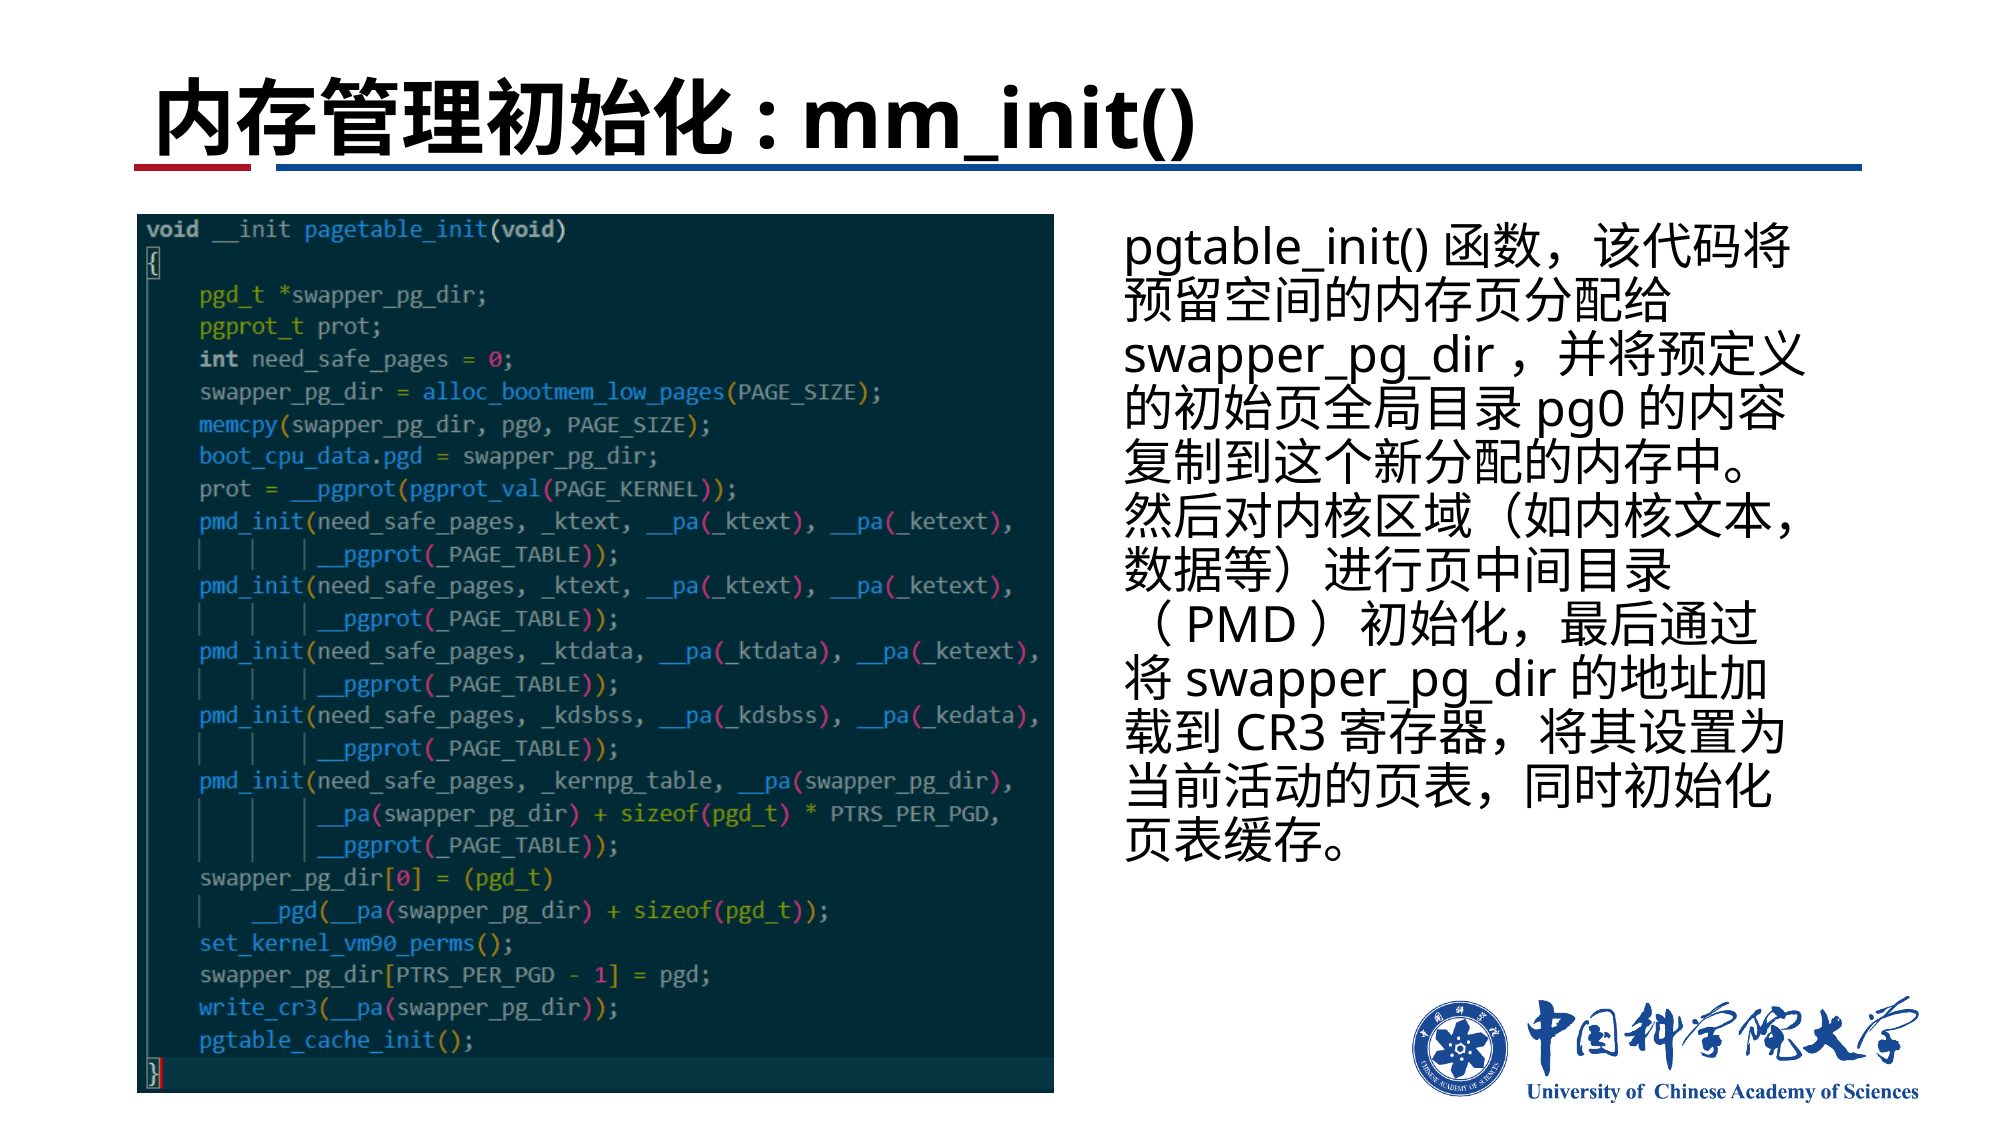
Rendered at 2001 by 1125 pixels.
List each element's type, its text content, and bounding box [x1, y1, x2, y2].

picture [437, 969, 448, 982]
picture [622, 815, 631, 821]
picture [772, 641, 776, 658]
picture [687, 389, 691, 404]
picture [360, 222, 367, 236]
picture [305, 901, 315, 917]
picture [200, 421, 217, 432]
picture [544, 809, 553, 821]
picture [694, 388, 703, 398]
picture [418, 939, 427, 950]
picture [795, 576, 801, 598]
picture [187, 220, 198, 237]
picture [582, 452, 593, 469]
picture [490, 809, 501, 826]
picture [340, 485, 349, 501]
picture [413, 868, 419, 890]
picture [544, 868, 552, 890]
picture [504, 383, 519, 399]
picture [478, 933, 486, 956]
picture [450, 226, 454, 236]
picture [505, 711, 514, 723]
picture [543, 220, 553, 237]
picture [542, 901, 553, 918]
picture [452, 611, 462, 626]
picture [595, 513, 619, 529]
picture [875, 517, 881, 529]
picture [510, 452, 553, 469]
picture [307, 576, 314, 598]
picture [778, 902, 790, 918]
picture [345, 809, 356, 826]
picture [306, 388, 330, 405]
picture [977, 647, 988, 658]
picture [414, 576, 421, 593]
picture [293, 1003, 303, 1014]
picture [319, 647, 324, 658]
picture [727, 512, 750, 529]
picture [596, 647, 606, 658]
picture [529, 611, 553, 626]
picture [623, 711, 631, 723]
picture [412, 771, 422, 788]
picture [490, 777, 501, 788]
picture [596, 777, 606, 788]
picture [294, 291, 303, 302]
picture [556, 512, 579, 529]
picture [345, 938, 374, 950]
picture [365, 906, 374, 917]
picture [516, 547, 527, 561]
picture [267, 875, 277, 885]
picture [610, 1011, 616, 1019]
picture [202, 873, 210, 885]
picture [1005, 525, 1011, 533]
picture [505, 581, 512, 587]
picture [490, 711, 501, 723]
picture [273, 939, 285, 950]
picture [595, 577, 619, 593]
picture [294, 643, 298, 658]
picture [597, 835, 604, 858]
picture [213, 873, 225, 885]
picture [516, 1003, 540, 1020]
picture [288, 939, 297, 950]
picture [523, 968, 555, 982]
picture [333, 420, 382, 437]
picture [401, 711, 408, 723]
picture [555, 452, 574, 469]
picture [411, 641, 422, 658]
picture [480, 611, 500, 626]
picture [411, 447, 421, 463]
picture [344, 550, 349, 567]
picture [386, 901, 393, 923]
picture [523, 388, 533, 399]
picture [463, 388, 467, 399]
picture [491, 933, 499, 956]
picture [1005, 590, 1011, 597]
picture [202, 976, 210, 982]
picture [476, 517, 488, 534]
picture [832, 777, 889, 793]
picture [357, 841, 382, 857]
picture [516, 418, 541, 437]
picture [570, 677, 578, 691]
picture [938, 641, 947, 658]
picture [491, 220, 499, 239]
picture [465, 420, 475, 432]
picture [387, 868, 393, 890]
picture [360, 970, 369, 982]
picture [345, 965, 355, 982]
picture [505, 517, 512, 523]
picture [912, 807, 921, 821]
picture [424, 517, 435, 529]
picture [490, 968, 501, 982]
picture [299, 452, 303, 463]
picture [913, 706, 920, 728]
picture [542, 998, 553, 1015]
picture [675, 647, 691, 664]
picture [727, 576, 750, 593]
picture [280, 355, 296, 366]
picture [267, 355, 277, 366]
picture [385, 744, 390, 755]
picture [227, 970, 251, 987]
picture [476, 777, 488, 794]
picture [412, 809, 422, 821]
picture [571, 643, 575, 658]
picture [320, 901, 328, 923]
picture [345, 382, 355, 399]
picture [584, 609, 590, 631]
picture [376, 936, 388, 950]
picture [923, 581, 935, 590]
picture [226, 351, 238, 366]
picture [766, 647, 771, 657]
picture [702, 512, 709, 534]
picture [821, 385, 828, 399]
picture [781, 804, 788, 826]
picture [476, 711, 488, 728]
picture [504, 452, 508, 469]
picture [352, 485, 356, 496]
picture [554, 388, 572, 399]
picture [452, 420, 461, 432]
picture [318, 452, 322, 463]
picture [280, 285, 289, 294]
picture [305, 225, 322, 242]
picture [581, 418, 619, 432]
picture [624, 590, 630, 597]
picture [411, 420, 422, 437]
picture [964, 581, 974, 593]
picture [674, 970, 686, 987]
picture [808, 525, 814, 533]
picture [252, 1003, 263, 1014]
picture [635, 906, 643, 912]
picture [886, 576, 894, 598]
picture [773, 777, 777, 788]
picture [279, 452, 296, 468]
picture [331, 225, 342, 242]
picture [451, 809, 462, 821]
picture [331, 485, 342, 501]
picture [400, 1003, 407, 1009]
picture [516, 906, 527, 923]
picture [992, 576, 999, 598]
picture [281, 415, 288, 437]
picture [352, 680, 356, 691]
picture [596, 968, 606, 982]
picture [596, 609, 604, 631]
picture [584, 901, 590, 923]
picture [451, 517, 462, 534]
picture [680, 388, 684, 399]
picture [215, 484, 225, 496]
picture [596, 998, 604, 1020]
picture [385, 550, 390, 561]
picture [426, 738, 433, 761]
picture [661, 388, 665, 404]
picture [376, 906, 382, 917]
picture [689, 415, 695, 437]
picture [213, 388, 225, 399]
picture [1825, 996, 1919, 1103]
picture [345, 1031, 349, 1047]
picture [359, 810, 369, 821]
picture [357, 680, 375, 696]
picture [610, 622, 616, 630]
picture [294, 420, 302, 426]
picture [911, 576, 922, 593]
picture [267, 225, 276, 237]
picture [610, 965, 616, 987]
picture [254, 355, 258, 366]
picture [622, 647, 632, 658]
picture [806, 392, 817, 399]
picture [233, 771, 237, 788]
picture [490, 647, 501, 658]
picture [266, 712, 270, 722]
picture [583, 711, 592, 723]
picture [319, 711, 329, 723]
picture [464, 517, 474, 529]
picture [904, 647, 908, 658]
picture [266, 421, 277, 437]
picture [504, 906, 514, 923]
picture [439, 225, 444, 236]
picture [766, 513, 790, 529]
picture [254, 1031, 264, 1047]
picture [478, 221, 485, 236]
picture [476, 452, 489, 463]
picture [795, 901, 801, 923]
picture [570, 611, 579, 626]
picture [611, 558, 616, 566]
list pgtable_init()函数，该代码将预留空间的内存页分配给swapper_pg_dir，并将预定义的初始页全局目录pg0的内容复制到这个新分配的内存中。然后对内核区域（如内核文本，数据等）进行页中间目录（PMD）初始化，最后通过将swapper_pg_dir的地址加载到CR3寄存器，将其设置为当前活动的页表，同时初始化页表缓存。 [1108, 214, 1825, 1125]
picture [392, 452, 407, 468]
picture [937, 513, 948, 529]
picture [200, 777, 231, 793]
picture [753, 706, 764, 723]
picture [740, 385, 751, 399]
picture [319, 322, 330, 339]
picture [795, 512, 801, 534]
picture [702, 479, 709, 501]
picture [648, 809, 658, 821]
picture [990, 707, 1000, 723]
picture [283, 517, 289, 529]
picture [366, 485, 375, 496]
picture [357, 550, 375, 567]
picture [345, 868, 355, 885]
picture [345, 349, 356, 366]
picture [350, 550, 356, 561]
picture [529, 804, 540, 821]
picture [200, 447, 217, 463]
picture [485, 741, 500, 755]
picture [570, 547, 579, 561]
picture [359, 318, 368, 334]
picture [949, 771, 961, 788]
picture [465, 809, 475, 821]
picture [333, 322, 356, 334]
picture [386, 581, 393, 587]
picture [254, 970, 264, 987]
picture [911, 777, 922, 793]
picture [321, 225, 329, 236]
picture [200, 517, 231, 534]
picture [366, 1003, 374, 1014]
picture [465, 868, 473, 890]
picture [386, 517, 393, 523]
picture [636, 482, 644, 496]
picture [266, 647, 270, 658]
picture [557, 1003, 565, 1015]
picture [385, 220, 396, 236]
picture [425, 809, 435, 826]
picture [753, 581, 764, 593]
picture [345, 744, 349, 760]
picture [519, 719, 524, 727]
picture [674, 517, 684, 534]
picture [966, 643, 970, 658]
picture [374, 1003, 382, 1014]
picture [375, 225, 382, 236]
picture [319, 355, 329, 366]
picture [266, 582, 270, 592]
picture [832, 385, 842, 399]
picture [596, 706, 607, 723]
picture [702, 804, 709, 826]
picture [529, 741, 553, 755]
picture [376, 744, 382, 755]
picture [467, 838, 486, 852]
picture [266, 518, 270, 528]
picture [610, 711, 619, 723]
picture [502, 225, 528, 237]
picture [360, 873, 369, 885]
picture [571, 804, 578, 826]
picture [556, 706, 566, 723]
picture [372, 873, 382, 885]
picture [892, 711, 900, 722]
picture [780, 577, 790, 593]
picture [529, 547, 553, 561]
picture [794, 771, 802, 794]
picture [464, 777, 474, 788]
picture [320, 998, 328, 1020]
picture [528, 869, 540, 885]
picture [386, 647, 395, 658]
picture [570, 906, 580, 918]
picture [483, 547, 500, 561]
picture [398, 777, 408, 788]
picture [359, 485, 363, 496]
picture [451, 711, 462, 728]
picture [398, 647, 408, 658]
picture [213, 939, 217, 950]
picture [847, 385, 854, 399]
picture [393, 841, 402, 852]
picture [385, 680, 390, 691]
picture [859, 382, 866, 405]
picture [529, 677, 553, 691]
picture [991, 771, 999, 794]
picture [570, 838, 579, 852]
picture [306, 873, 330, 890]
picture [294, 707, 298, 722]
picture [424, 647, 435, 658]
picture [635, 809, 645, 821]
picture [609, 777, 619, 793]
picture [821, 641, 828, 664]
title 内存管理初始化: mm_init() [137, 0, 1863, 173]
picture [728, 382, 736, 405]
picture [371, 355, 389, 372]
picture [583, 583, 592, 593]
picture [411, 291, 422, 308]
picture [359, 1003, 363, 1020]
picture [199, 1003, 218, 1014]
picture [557, 482, 563, 496]
picture [398, 517, 408, 529]
picture [385, 452, 389, 468]
picture [200, 647, 231, 663]
picture [701, 777, 712, 788]
picture [359, 906, 365, 923]
picture [963, 517, 974, 529]
picture [424, 777, 435, 788]
picture [467, 741, 486, 755]
picture [463, 611, 486, 626]
picture [398, 420, 408, 437]
picture [345, 771, 369, 788]
picture [280, 388, 285, 399]
picture [332, 355, 343, 366]
picture [529, 221, 541, 237]
picture [332, 777, 343, 788]
picture [923, 517, 935, 526]
picture [715, 479, 723, 501]
picture [661, 906, 671, 918]
picture [648, 906, 658, 918]
picture [410, 1003, 434, 1015]
picture [967, 807, 988, 821]
picture [807, 777, 831, 788]
picture [411, 485, 415, 501]
picture [859, 807, 882, 821]
picture [622, 809, 630, 815]
picture [739, 804, 750, 821]
picture [503, 809, 515, 825]
picture [780, 706, 791, 723]
picture [424, 581, 435, 593]
picture [650, 773, 658, 788]
picture [463, 485, 467, 496]
picture [752, 385, 777, 399]
picture [426, 674, 433, 697]
picture [621, 777, 633, 794]
picture [452, 547, 462, 561]
picture [410, 906, 434, 918]
picture [977, 577, 987, 593]
picture [392, 355, 408, 366]
picture [227, 388, 251, 404]
picture [294, 426, 303, 432]
picture [636, 912, 645, 918]
picture [464, 677, 486, 691]
picture [387, 481, 391, 496]
picture [201, 351, 224, 366]
picture [240, 480, 250, 496]
picture [376, 614, 382, 625]
picture [714, 809, 738, 826]
picture [556, 576, 579, 593]
picture [299, 349, 303, 366]
picture [386, 587, 395, 593]
picture [505, 647, 514, 658]
picture [715, 641, 723, 664]
picture [692, 711, 698, 722]
picture [821, 706, 828, 728]
picture [372, 388, 377, 399]
picture [254, 873, 264, 890]
picture [582, 642, 593, 658]
picture [556, 641, 566, 658]
picture [319, 485, 329, 501]
picture [451, 777, 462, 794]
picture [674, 582, 684, 598]
picture [485, 838, 499, 852]
picture [491, 1003, 514, 1020]
picture [307, 706, 315, 728]
picture [950, 517, 961, 529]
picture [622, 482, 628, 496]
picture [393, 680, 402, 691]
picture [378, 485, 382, 496]
picture [426, 1032, 430, 1047]
picture [393, 550, 401, 561]
picture [977, 711, 988, 723]
picture [476, 647, 488, 664]
picture [339, 291, 377, 308]
picture [661, 970, 672, 987]
picture [886, 512, 894, 534]
picture [557, 611, 566, 626]
picture [280, 221, 290, 237]
picture [465, 291, 469, 302]
picture [584, 738, 590, 761]
picture [266, 452, 270, 463]
picture [279, 1004, 284, 1014]
picture [309, 1001, 315, 1013]
picture [400, 906, 407, 912]
picture [516, 741, 527, 755]
picture [557, 906, 566, 918]
picture [992, 512, 999, 534]
picture [649, 418, 658, 432]
picture [582, 388, 593, 399]
picture [200, 318, 276, 339]
picture [345, 615, 349, 631]
picture [628, 388, 646, 399]
picture [885, 647, 889, 663]
picture [471, 388, 481, 399]
picture [806, 804, 816, 813]
picture [765, 805, 776, 821]
picture [279, 906, 290, 923]
picture [350, 614, 356, 625]
picture [611, 906, 615, 918]
picture [703, 428, 709, 436]
picture [284, 582, 289, 593]
picture [385, 614, 408, 625]
picture [517, 838, 527, 852]
picture [648, 482, 672, 496]
picture [398, 1036, 402, 1047]
picture [359, 452, 369, 463]
picture [438, 809, 448, 826]
picture [584, 674, 590, 697]
picture [352, 1036, 362, 1047]
picture [413, 610, 420, 625]
picture [662, 423, 672, 432]
picture [454, 382, 458, 399]
picture [438, 1003, 448, 1020]
picture [280, 970, 291, 982]
picture [374, 330, 380, 338]
picture [505, 587, 514, 593]
picture [807, 901, 814, 923]
picture [255, 287, 259, 302]
picture [471, 968, 486, 982]
picture [490, 581, 501, 593]
picture [859, 517, 874, 534]
picture [689, 771, 697, 788]
picture [476, 581, 488, 598]
picture [835, 719, 840, 727]
picture [307, 641, 315, 664]
picture [424, 711, 435, 723]
picture [437, 415, 448, 432]
picture [913, 641, 936, 664]
picture [451, 647, 474, 664]
picture [175, 221, 186, 237]
picture [957, 807, 967, 819]
picture [333, 291, 337, 307]
picture [451, 906, 488, 923]
picture [417, 485, 434, 501]
picture [505, 777, 514, 788]
picture [715, 901, 723, 923]
picture [583, 519, 592, 529]
picture [438, 906, 448, 923]
picture [388, 523, 395, 529]
picture [332, 706, 369, 723]
picture [700, 711, 710, 722]
picture [305, 291, 329, 302]
picture [200, 484, 212, 501]
picture [753, 517, 764, 529]
picture [785, 777, 790, 788]
picture [444, 485, 455, 496]
picture [584, 545, 590, 567]
picture [200, 582, 231, 598]
picture [426, 545, 433, 567]
picture [271, 517, 276, 528]
picture [911, 512, 922, 529]
picture [398, 581, 408, 593]
picture [384, 291, 408, 308]
picture [597, 738, 604, 761]
picture [635, 418, 646, 432]
picture [386, 998, 393, 1020]
picture [439, 1030, 447, 1053]
picture [411, 939, 415, 955]
picture [556, 809, 567, 821]
picture [584, 835, 590, 858]
picture [937, 577, 948, 593]
picture [611, 643, 615, 658]
picture [305, 420, 329, 432]
picture [292, 318, 303, 334]
picture [325, 1036, 329, 1047]
picture [358, 355, 370, 366]
picture [332, 641, 369, 658]
picture [464, 581, 474, 593]
picture [556, 771, 566, 788]
picture [703, 901, 708, 918]
picture [479, 428, 485, 436]
picture [904, 711, 908, 722]
picture [464, 711, 474, 723]
picture [977, 777, 982, 788]
picture [780, 385, 789, 399]
picture [608, 446, 619, 463]
picture [240, 1036, 250, 1047]
picture [990, 647, 1000, 658]
picture [387, 965, 393, 987]
picture [689, 804, 694, 821]
picture [673, 906, 698, 918]
picture [471, 485, 475, 495]
picture [715, 706, 723, 728]
picture [234, 452, 238, 463]
picture [267, 972, 276, 982]
picture [348, 225, 356, 231]
picture [661, 809, 686, 821]
picture [213, 970, 225, 982]
picture [227, 873, 251, 890]
picture [576, 452, 580, 463]
picture [502, 485, 513, 496]
picture [357, 614, 375, 631]
picture [485, 677, 499, 691]
picture [202, 388, 210, 399]
picture [266, 777, 270, 787]
picture [569, 777, 587, 788]
picture [726, 901, 764, 923]
picture [227, 484, 239, 496]
picture [675, 771, 686, 788]
picture [637, 719, 642, 727]
picture [516, 611, 527, 626]
picture [325, 447, 329, 463]
picture [345, 680, 349, 696]
picture [452, 1030, 459, 1053]
picture [490, 517, 501, 529]
picture [386, 809, 410, 821]
picture [596, 674, 604, 697]
picture [767, 711, 776, 723]
picture [570, 741, 579, 755]
picture [307, 512, 314, 534]
picture [859, 582, 881, 598]
picture [360, 388, 368, 399]
picture [766, 581, 777, 593]
picture [568, 706, 579, 723]
picture [706, 647, 710, 658]
picture [451, 1003, 488, 1020]
picture [397, 871, 410, 885]
picture [256, 517, 261, 529]
picture [780, 647, 790, 658]
picture [393, 744, 402, 755]
picture [243, 999, 249, 1014]
picture [505, 947, 511, 955]
picture [965, 777, 973, 788]
picture [455, 225, 460, 236]
picture [821, 914, 827, 922]
picture [519, 525, 524, 533]
picture [297, 906, 303, 913]
picture [305, 1036, 310, 1047]
picture [452, 838, 462, 852]
picture [924, 777, 936, 793]
picture [668, 388, 677, 399]
picture [445, 939, 468, 950]
picture [221, 421, 249, 432]
picture [254, 934, 262, 950]
picture [307, 771, 315, 794]
picture [280, 873, 291, 885]
picture [319, 517, 329, 529]
picture [661, 778, 672, 788]
picture [357, 744, 375, 761]
picture [977, 513, 987, 529]
picture [300, 939, 317, 950]
picture [148, 225, 173, 237]
picture [200, 285, 238, 308]
picture [950, 647, 961, 658]
picture [426, 835, 433, 858]
picture [536, 388, 540, 399]
picture [569, 482, 605, 496]
picture [333, 1036, 337, 1047]
picture [254, 225, 264, 237]
picture [319, 777, 324, 788]
picture [1018, 706, 1025, 728]
picture [254, 388, 277, 404]
picture [352, 744, 356, 755]
picture [892, 647, 900, 658]
picture [1004, 711, 1014, 723]
picture [621, 388, 625, 399]
picture [266, 939, 270, 950]
picture [807, 711, 816, 723]
picture [294, 513, 303, 528]
picture [411, 706, 421, 723]
picture [332, 452, 343, 463]
picture [401, 1009, 408, 1015]
picture [885, 711, 889, 727]
picture [596, 544, 604, 567]
picture [431, 485, 442, 501]
picture [807, 648, 817, 658]
picture [676, 482, 684, 496]
picture [414, 512, 418, 529]
picture [233, 642, 237, 658]
picture [352, 841, 356, 852]
picture [506, 523, 514, 529]
picture [491, 452, 501, 463]
picture [400, 479, 407, 501]
picture [389, 936, 396, 950]
picture [319, 581, 329, 593]
picture [521, 677, 526, 691]
picture [687, 965, 698, 982]
picture [233, 576, 237, 592]
picture [200, 1036, 224, 1052]
picture [430, 388, 434, 399]
picture [294, 578, 298, 592]
picture [950, 706, 974, 723]
picture [439, 355, 448, 366]
picture [221, 452, 231, 463]
picture [570, 1003, 580, 1015]
picture [676, 418, 684, 432]
picture [624, 525, 630, 533]
picture [400, 912, 408, 918]
picture [386, 777, 395, 788]
picture [741, 642, 750, 658]
picture [411, 355, 422, 372]
picture [233, 706, 237, 722]
picture [476, 868, 514, 890]
picture [411, 225, 422, 236]
picture [202, 970, 209, 976]
picture [254, 421, 264, 437]
picture [544, 479, 552, 501]
picture [376, 550, 382, 561]
picture [924, 807, 935, 821]
picture [808, 590, 814, 597]
picture [200, 711, 231, 728]
picture [584, 998, 590, 1020]
picture [437, 285, 448, 302]
picture [292, 907, 303, 923]
picture [386, 711, 395, 723]
picture [452, 677, 462, 691]
picture [424, 355, 435, 366]
picture [1018, 641, 1025, 664]
picture [378, 680, 382, 691]
picture [688, 482, 698, 496]
picture [452, 741, 462, 755]
picture [504, 420, 514, 437]
picture [217, 1047, 225, 1053]
picture [938, 706, 948, 723]
picture [451, 581, 462, 598]
picture [464, 452, 474, 463]
picture [332, 576, 369, 593]
picture [490, 352, 501, 366]
picture [694, 647, 698, 658]
picture [741, 706, 751, 723]
picture [241, 225, 250, 237]
picture [529, 838, 553, 852]
picture [232, 512, 237, 528]
picture [332, 512, 369, 529]
picture [703, 979, 709, 986]
picture [147, 247, 1054, 1088]
picture [385, 841, 390, 852]
picture [386, 809, 393, 815]
picture [438, 939, 442, 950]
picture [692, 517, 697, 528]
picture [425, 968, 436, 982]
picture [306, 970, 330, 987]
picture [426, 609, 433, 631]
picture [467, 547, 486, 561]
picture [793, 711, 802, 723]
picture [687, 712, 691, 728]
picture [373, 804, 380, 826]
picture [702, 576, 709, 598]
picture [950, 581, 962, 593]
picture [372, 970, 382, 982]
